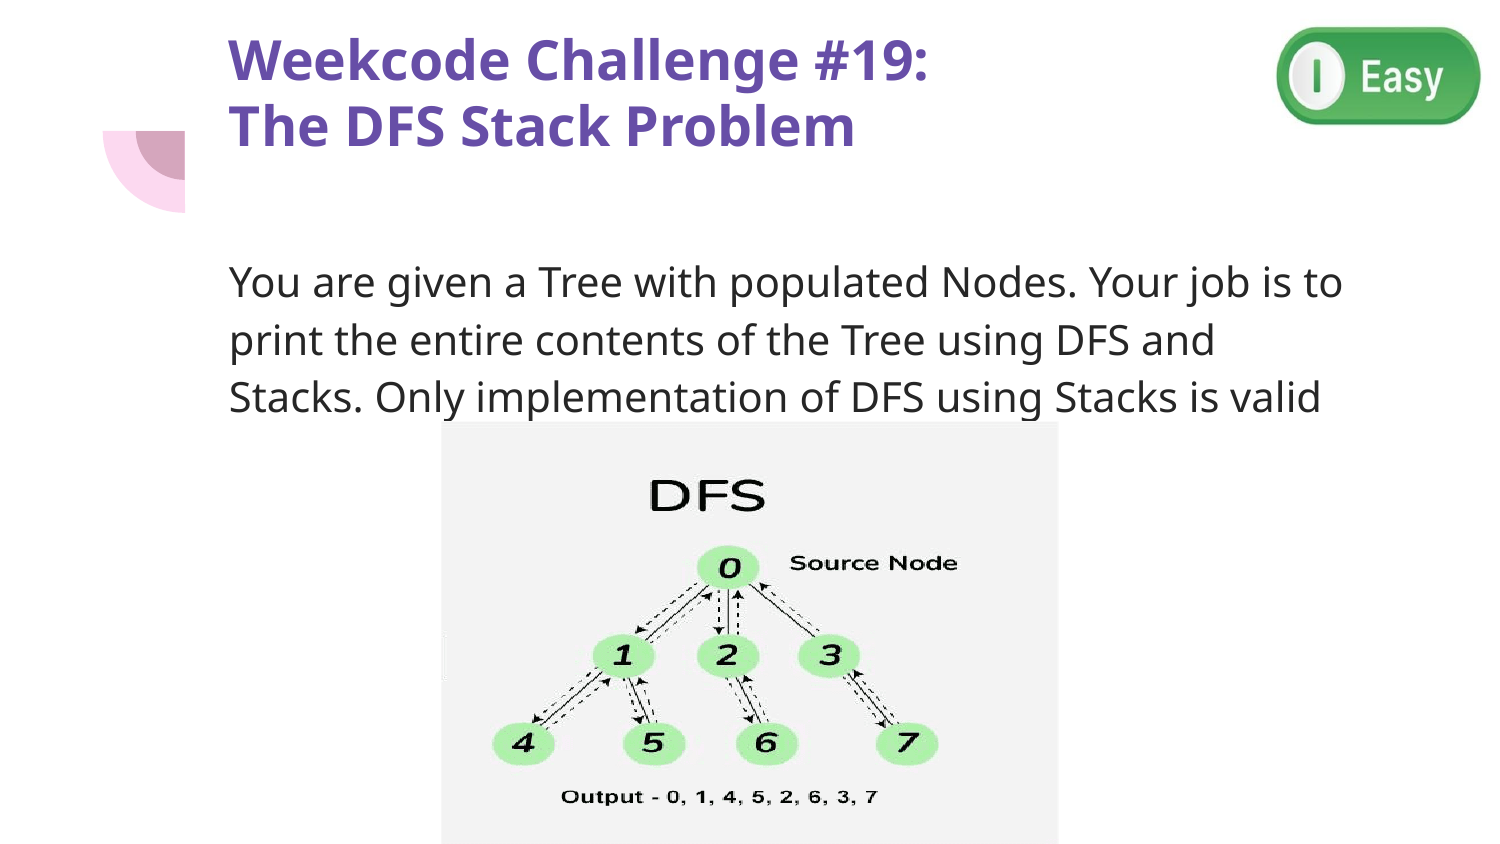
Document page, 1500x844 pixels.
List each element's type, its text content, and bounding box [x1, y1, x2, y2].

text_box You are given a Tree with populated Nodes. Your job is to print the entire contents of the Tree using DFS and Stacks. Only implementation of DFS using Stacks is valid [213, 233, 1368, 438]
title Weekcode Challenge #19: The DFS Stack Problem [213, 10, 1368, 175]
picture [1222, 0, 1500, 165]
picture [440, 421, 1059, 844]
